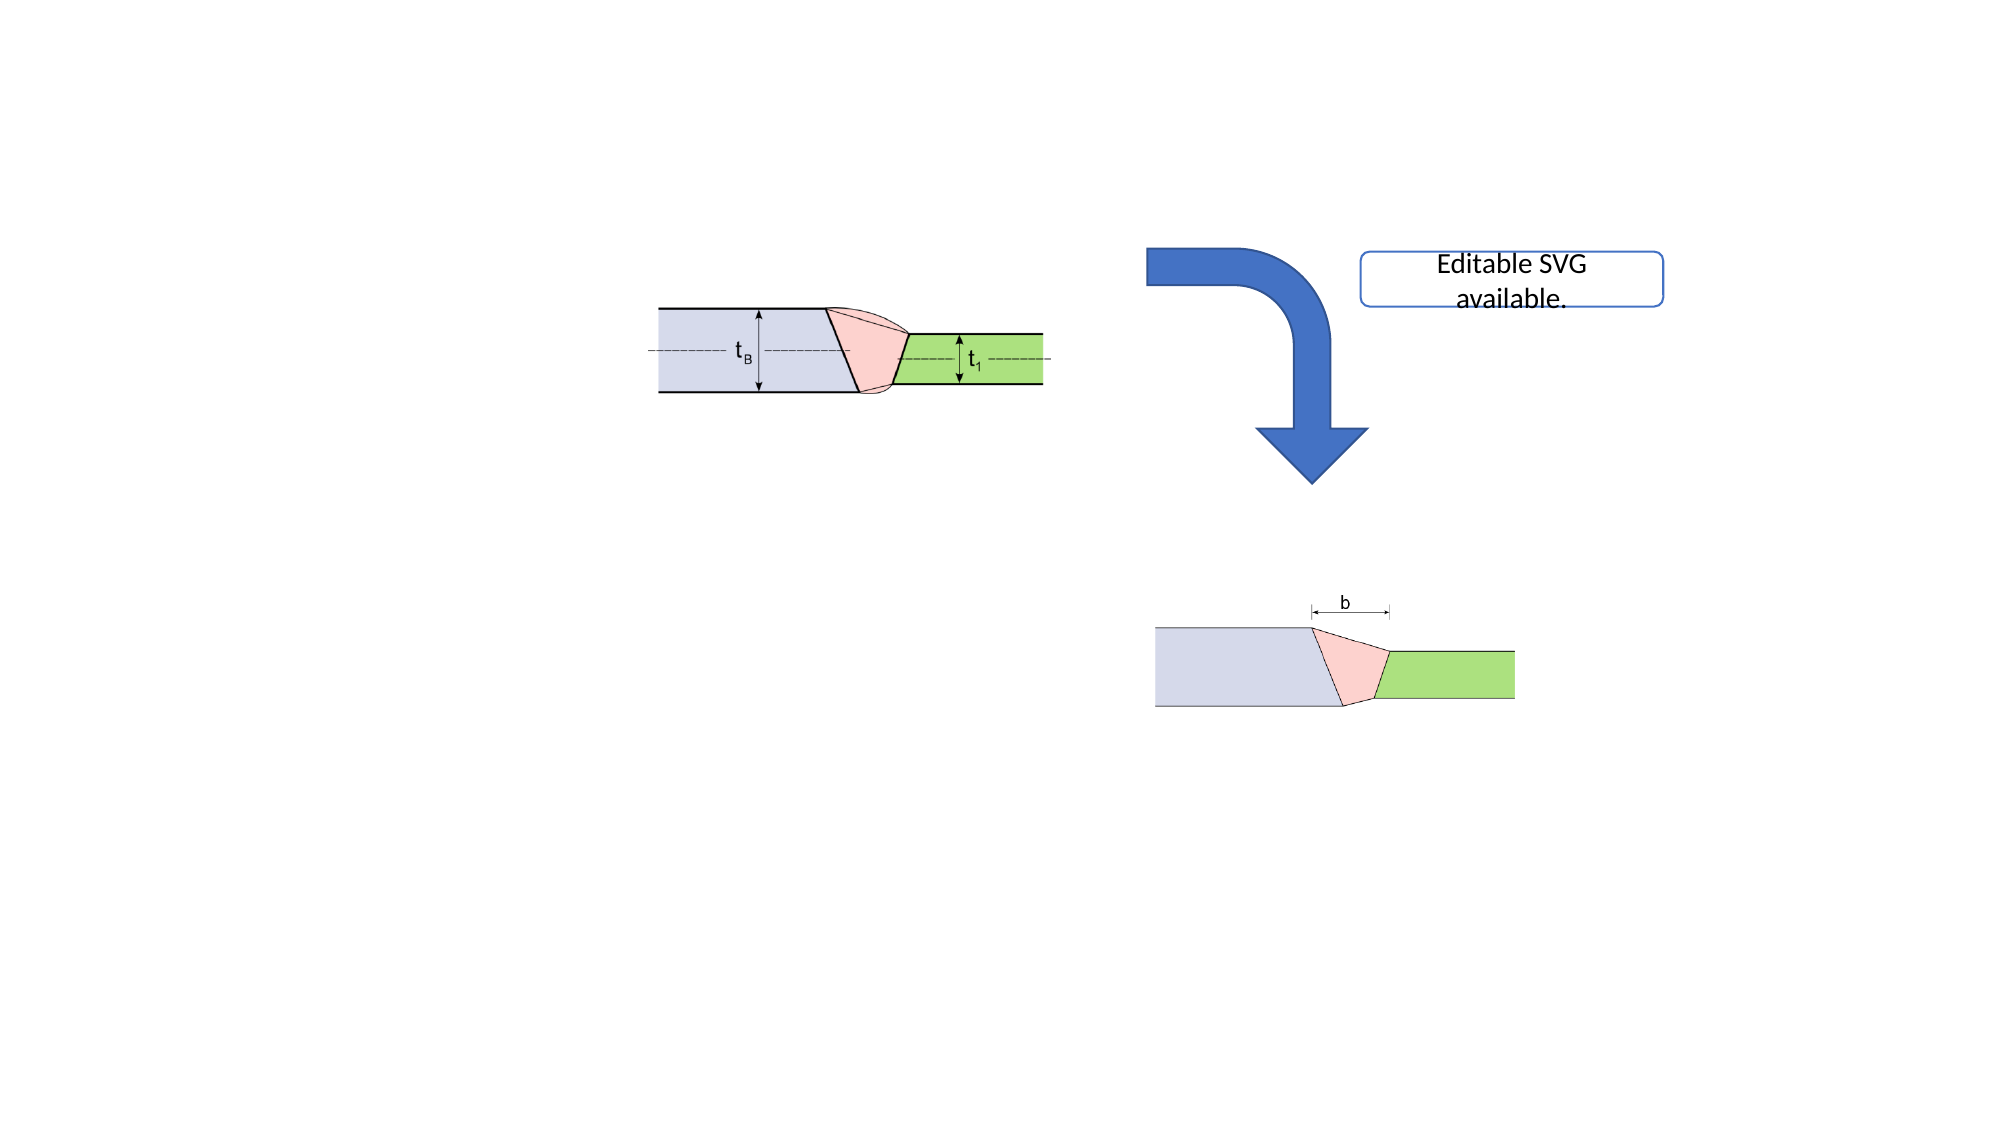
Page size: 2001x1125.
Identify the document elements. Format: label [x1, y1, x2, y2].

picture [648, 306, 1051, 394]
text_box [1147, 248, 1665, 484]
picture [1010, 486, 1708, 822]
